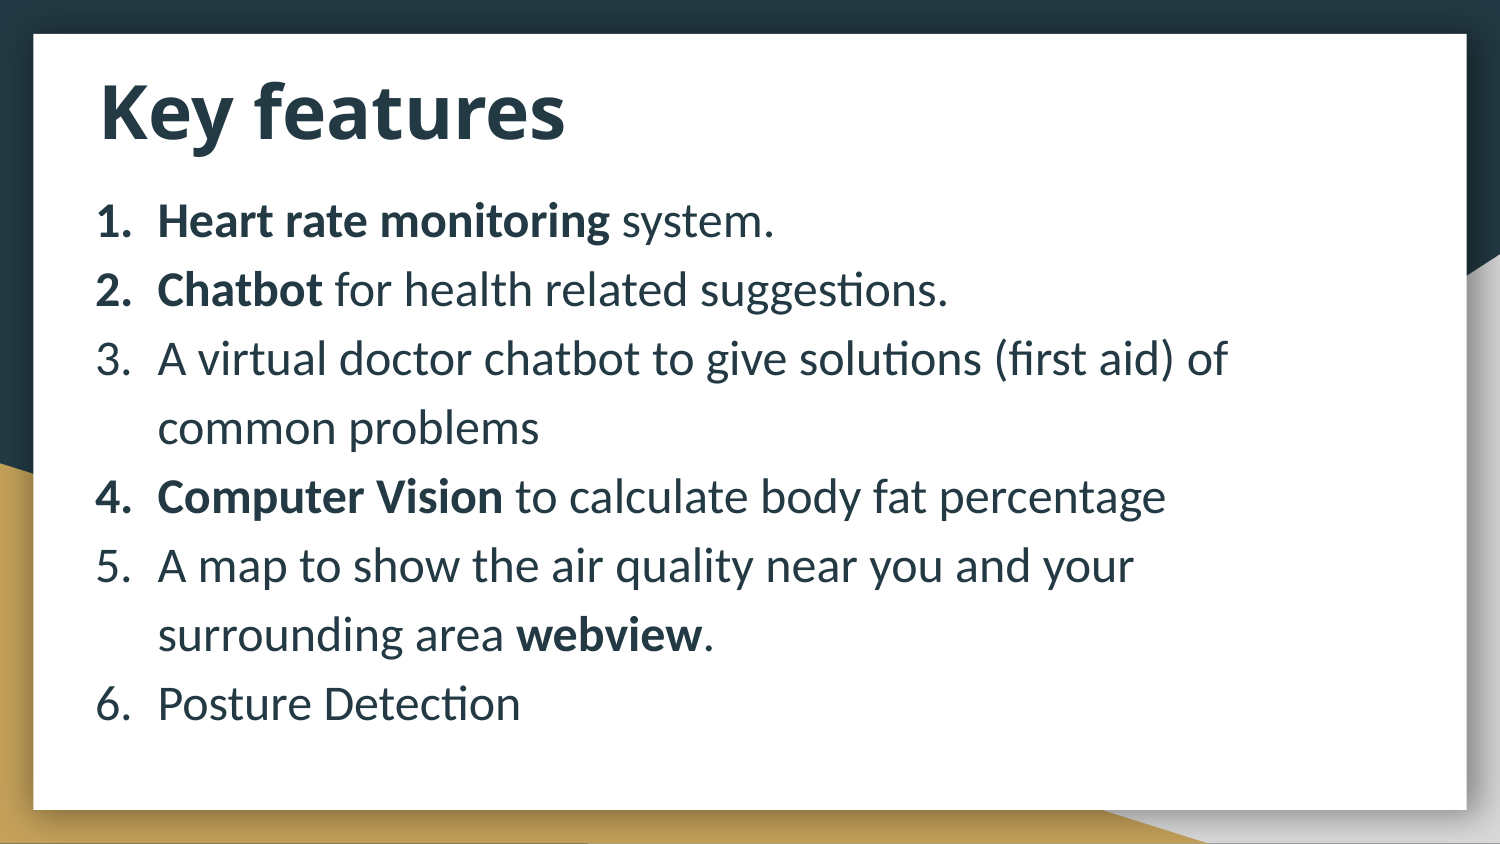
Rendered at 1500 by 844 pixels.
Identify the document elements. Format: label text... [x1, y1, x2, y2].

list Heart rate monitoring system. Chatbot for health related suggestions. A virtual doctor chatbot to give solutions (first aid) of common problems Computer Vision to calculate body fat percentage A map to show the air quality near you and your surrounding area webview. Posture Detection [67, 163, 1380, 793]
title Key features [83, 49, 1364, 163]
